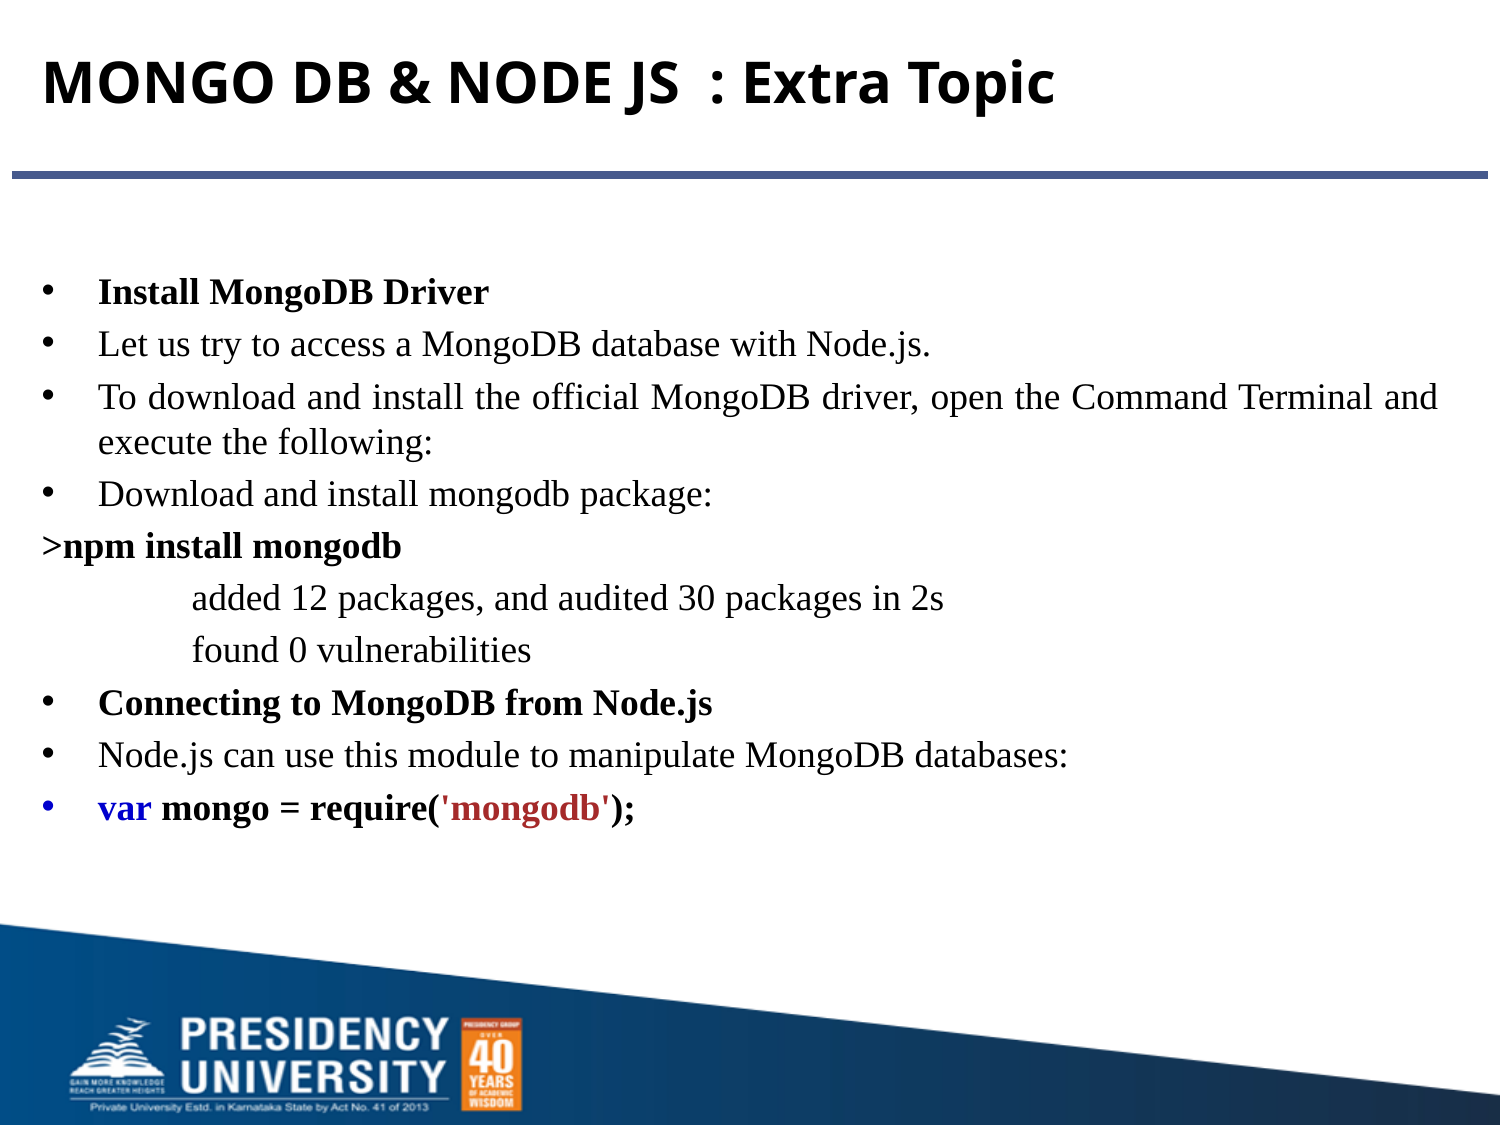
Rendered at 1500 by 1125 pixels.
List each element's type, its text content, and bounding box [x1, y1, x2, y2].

list Install MongoDB Driver Let us try to access a MongoDB database with Node.js. To download and install the official MongoDB driver, open the Command Terminal and execute the following: Download and install mongodb package: >npm install mongodb added 12 packages, and audited 30 packages in 2s found 0 vulnerabilitiesdb Connecting to MongoDB from Node.js Node.js can use this module to manipulate MongoDB databases: var mongo = require('mongodb'); [26, 259, 1456, 985]
title MONGO DB & NODE JS : Extra Topic [26, 37, 1456, 123]
picture [0, 921, 1500, 1125]
